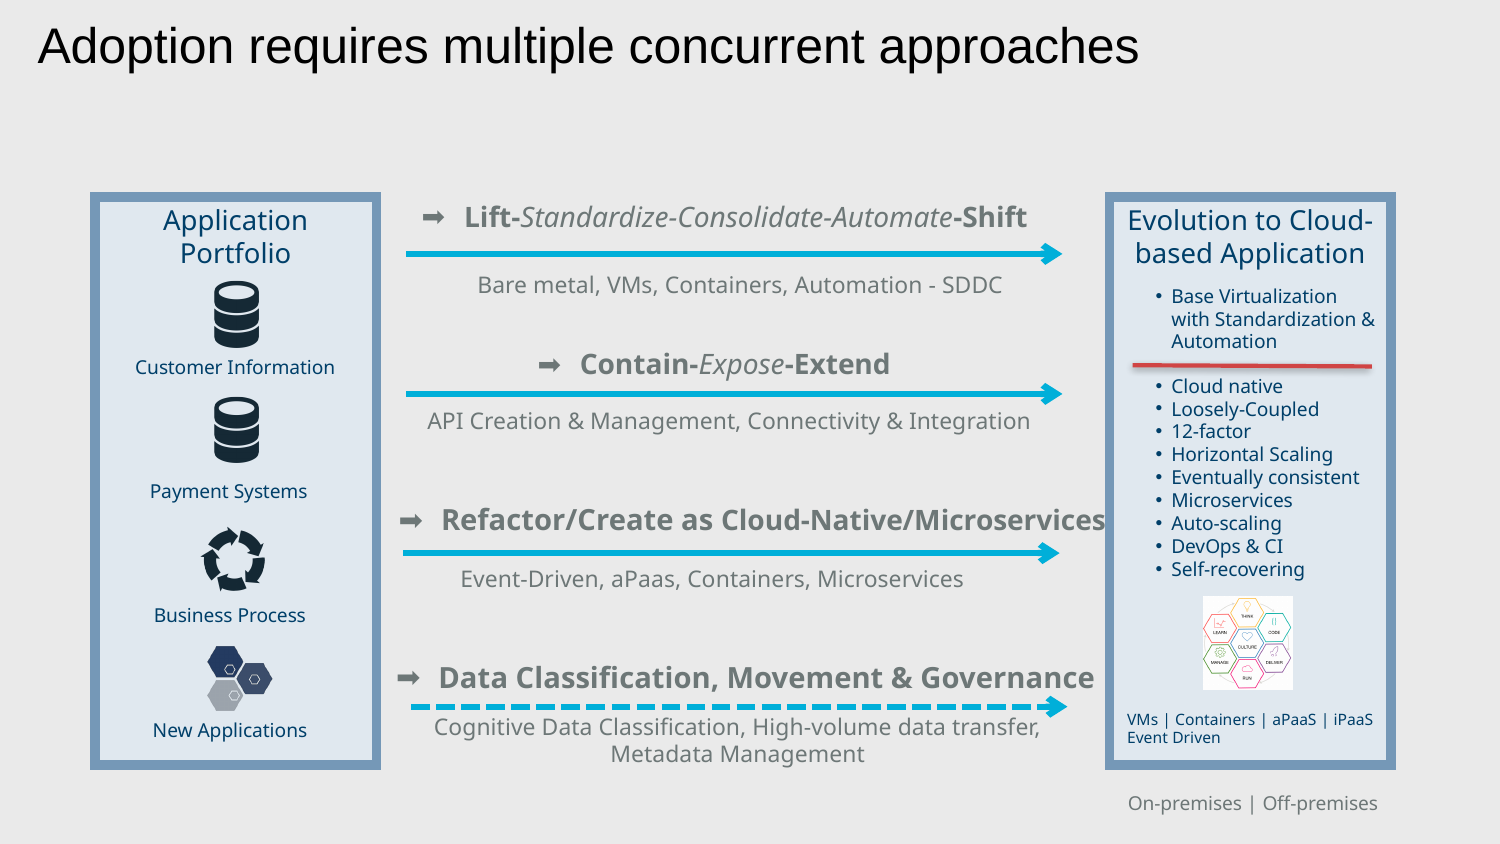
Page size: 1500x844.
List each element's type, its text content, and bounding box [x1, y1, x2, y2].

text_box Evolution to Cloud-based Application [1109, 197, 1391, 766]
title Adoption requires multiple concurrent approaches [37, 31, 1391, 95]
text_box Payment Systems [137, 472, 320, 509]
text_box Application Portfolio [95, 197, 377, 766]
text_box Base Virtualization with Standardization & Automation [1143, 277, 1390, 359]
text_box Customer Information [122, 348, 361, 385]
picture [193, 277, 280, 351]
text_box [428, 262, 1043, 777]
text_box Refactor/Create as Cloud-Native/Microservices [1048, 493, 1121, 544]
text_box VMs | Containers | aPaaS | iPaaS Event Driven [1114, 703, 1386, 754]
picture [193, 392, 280, 466]
picture [193, 640, 283, 715]
text_box Data Classification, Movement & Governance [1048, 651, 1111, 702]
text_box Business Process [141, 596, 319, 633]
text_box Cloud native Loosely-Coupled 12-factor Horizontal Scaling Eventually consistent Microservices Auto-scaling DevOps & CI Self-recovering [1143, 367, 1390, 587]
text_box Refactor/Create as Cloud-Native/Microservices [383, 493, 423, 544]
picture [193, 525, 272, 594]
picture [1203, 596, 1293, 690]
text_box Data Classification, Movement & Governance [381, 651, 423, 702]
text_box Lift-Standardize-Consolidate-Automate-Shift [406, 191, 1043, 241]
text_box New Applications [140, 711, 320, 748]
text_box On-premises | Off-premises [1115, 785, 1391, 821]
